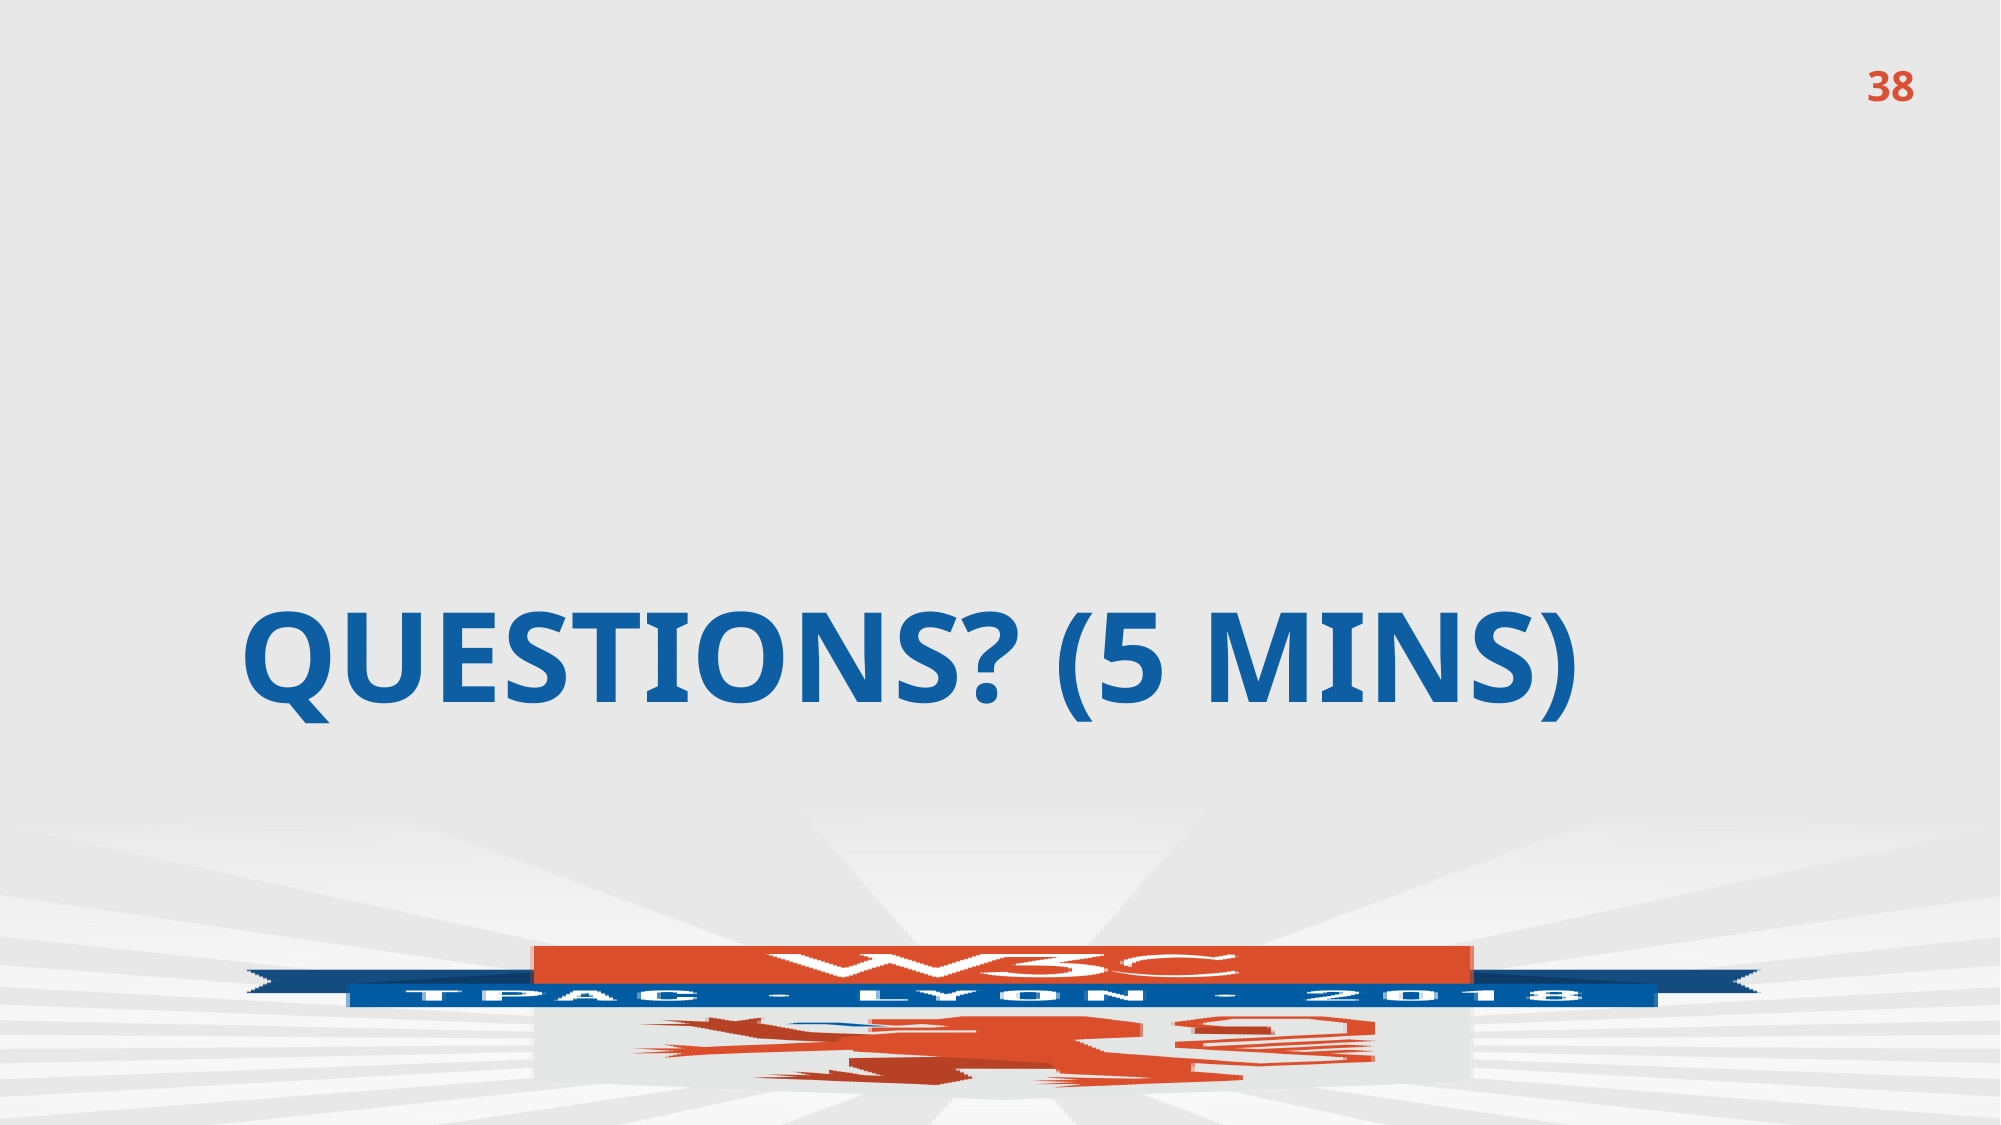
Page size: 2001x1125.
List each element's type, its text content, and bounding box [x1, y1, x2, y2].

title Questions? (5 mins) [47, 269, 1773, 737]
picture [0, 0, 2001, 1125]
slide_number 38 [1839, 51, 1943, 126]
